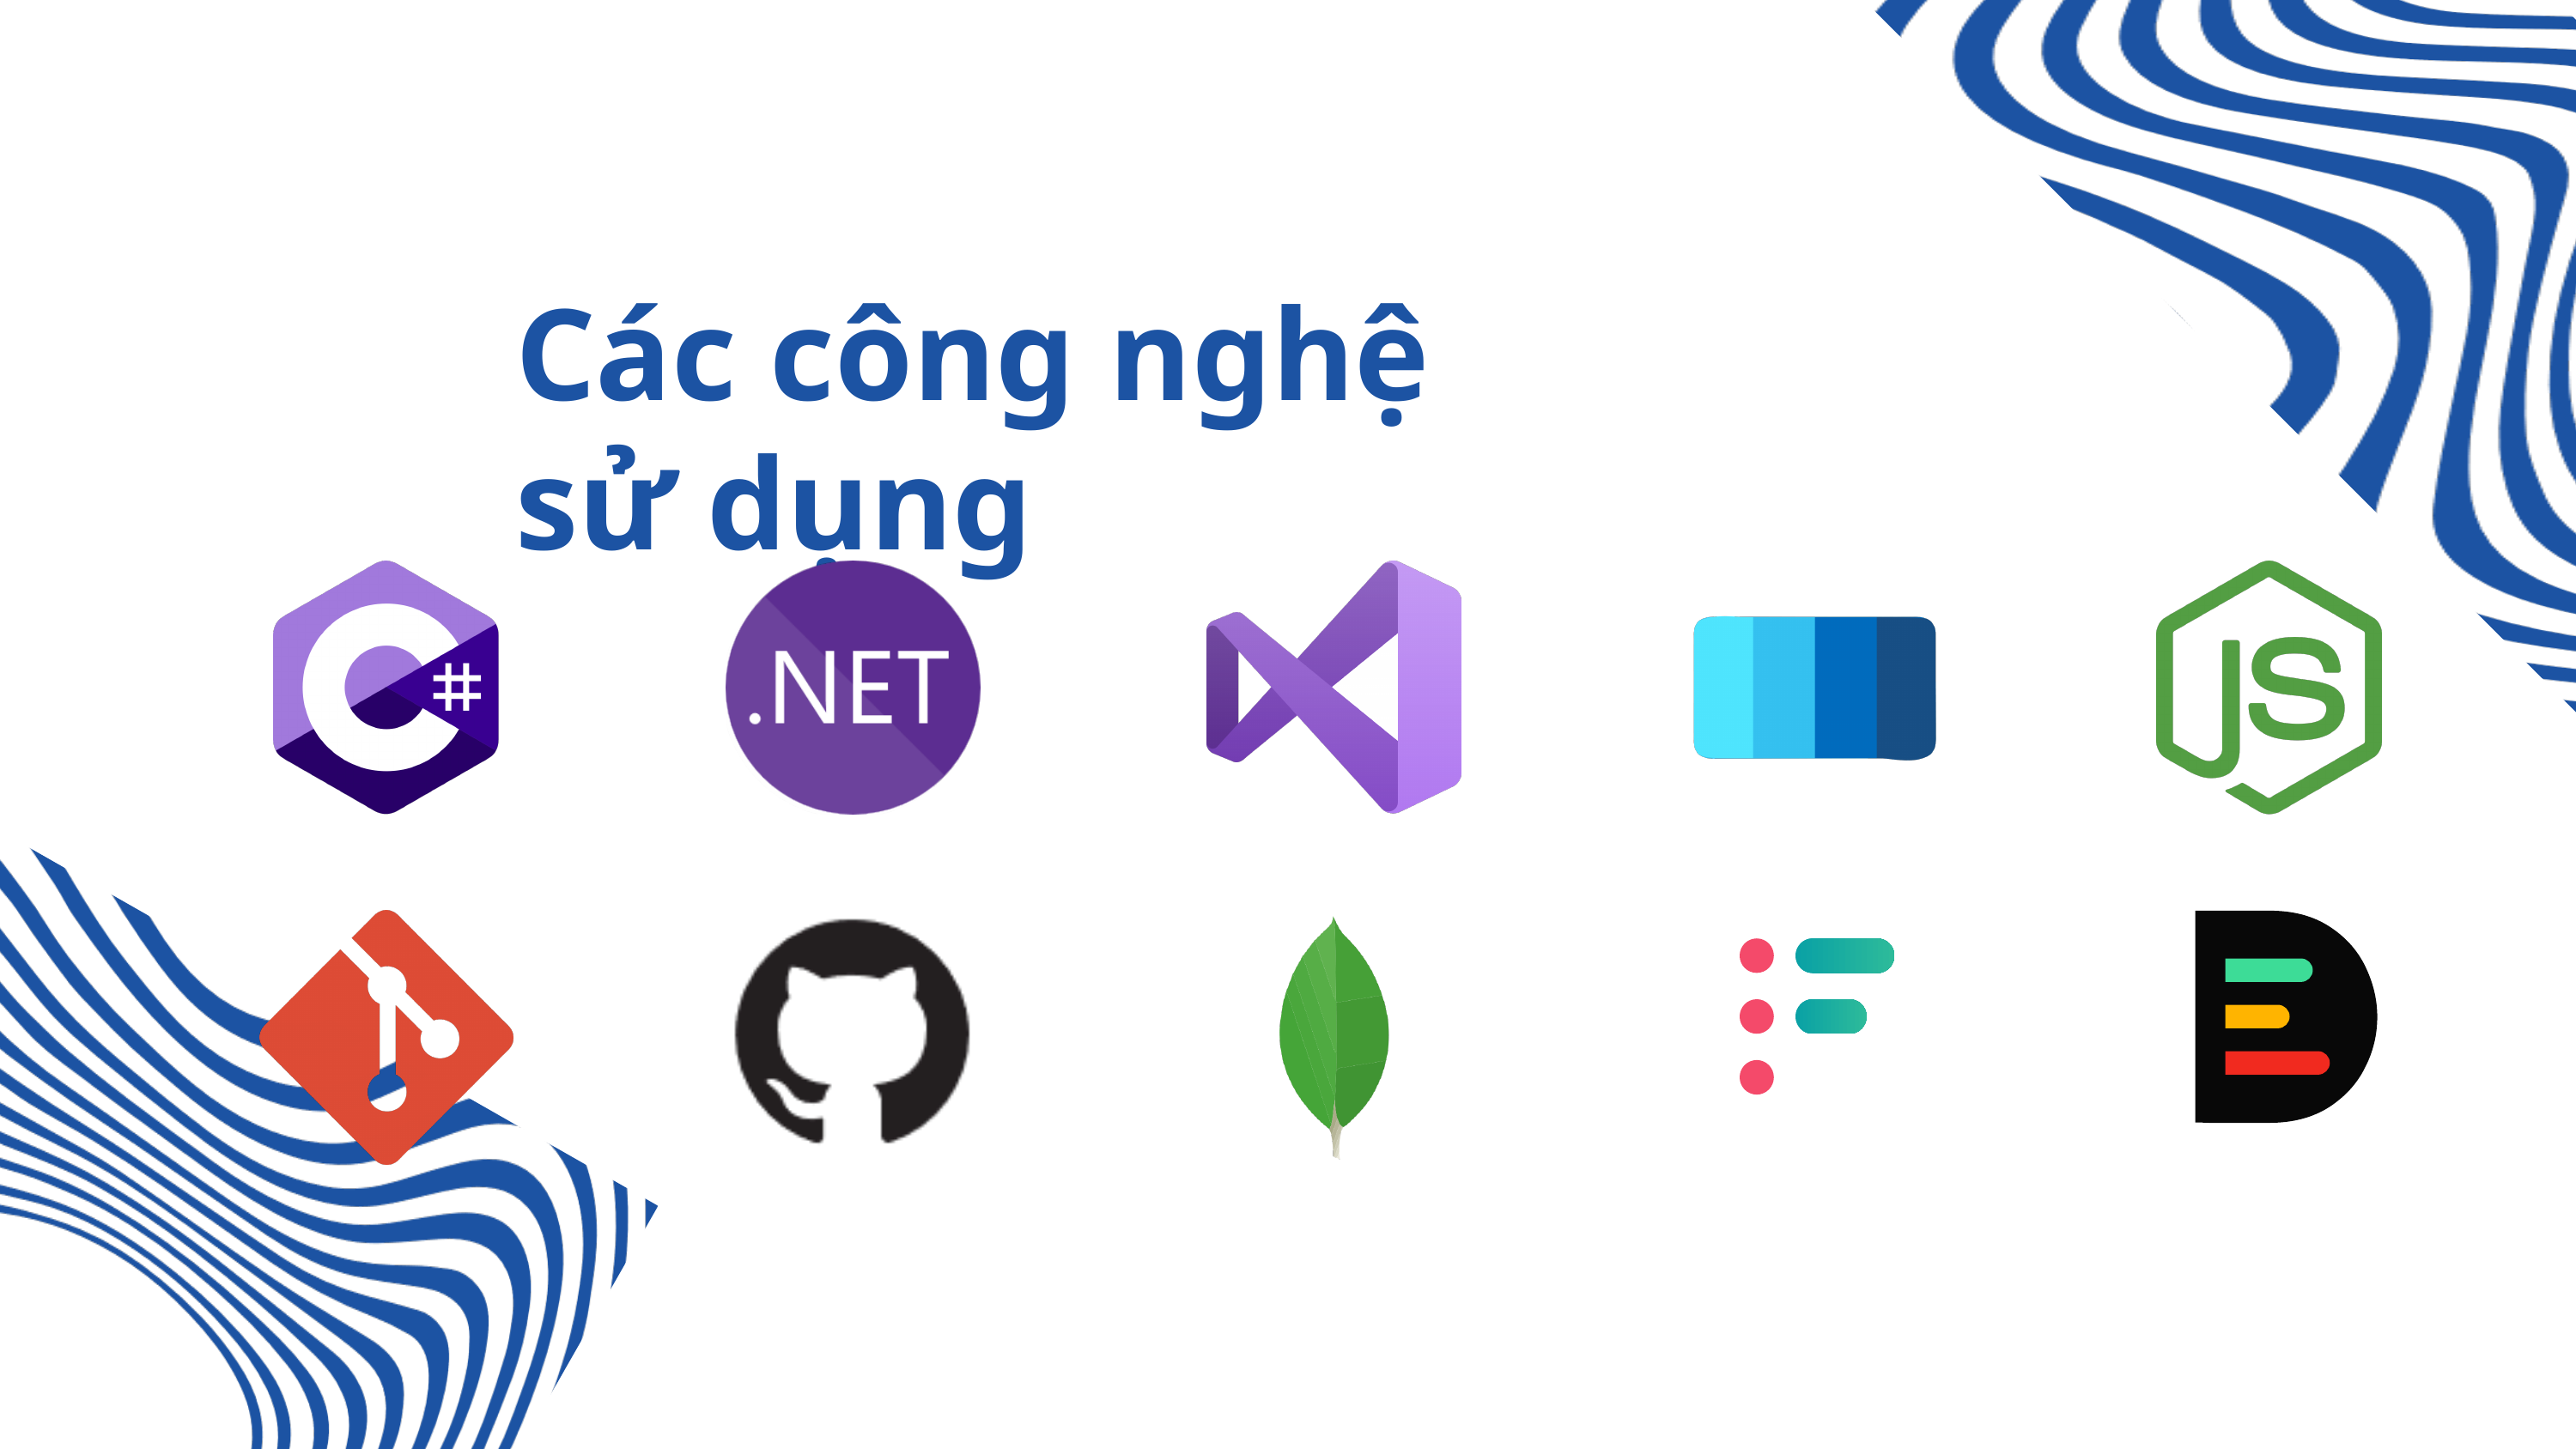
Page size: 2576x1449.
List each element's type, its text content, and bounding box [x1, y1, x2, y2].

picture [726, 561, 981, 815]
text_box [0, 831, 659, 1449]
text_box Các công nghệ sử dụng [514, 276, 1604, 575]
picture [1687, 561, 1942, 815]
picture [726, 910, 981, 1165]
picture [1206, 561, 1461, 815]
picture [1206, 910, 1461, 1165]
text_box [2195, 910, 2378, 1124]
text_box [1863, 0, 2576, 712]
picture [273, 561, 500, 815]
picture [258, 910, 513, 1165]
picture [2156, 561, 2382, 815]
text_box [1739, 937, 1895, 1095]
